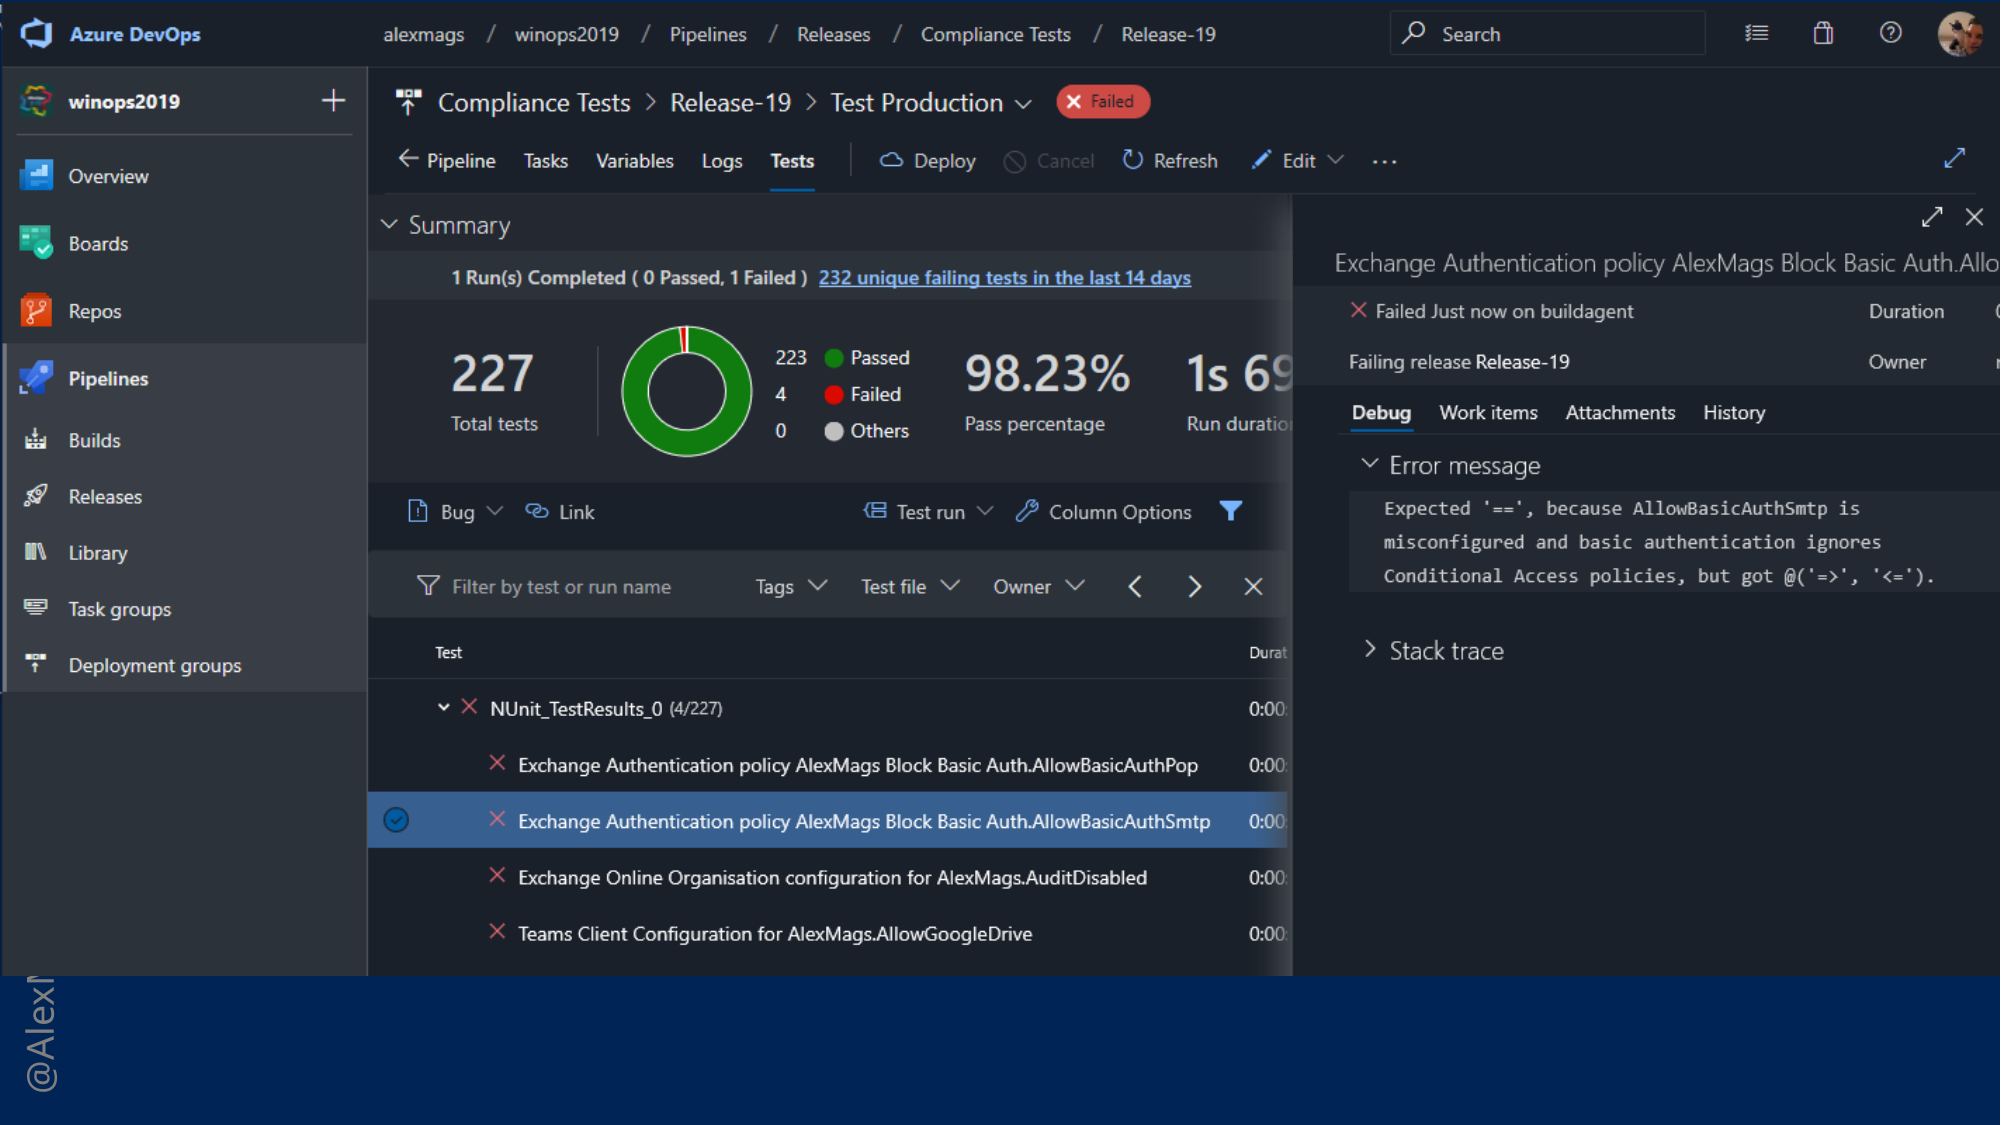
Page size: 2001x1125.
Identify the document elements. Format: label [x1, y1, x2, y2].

picture [0, 2, 2000, 977]
